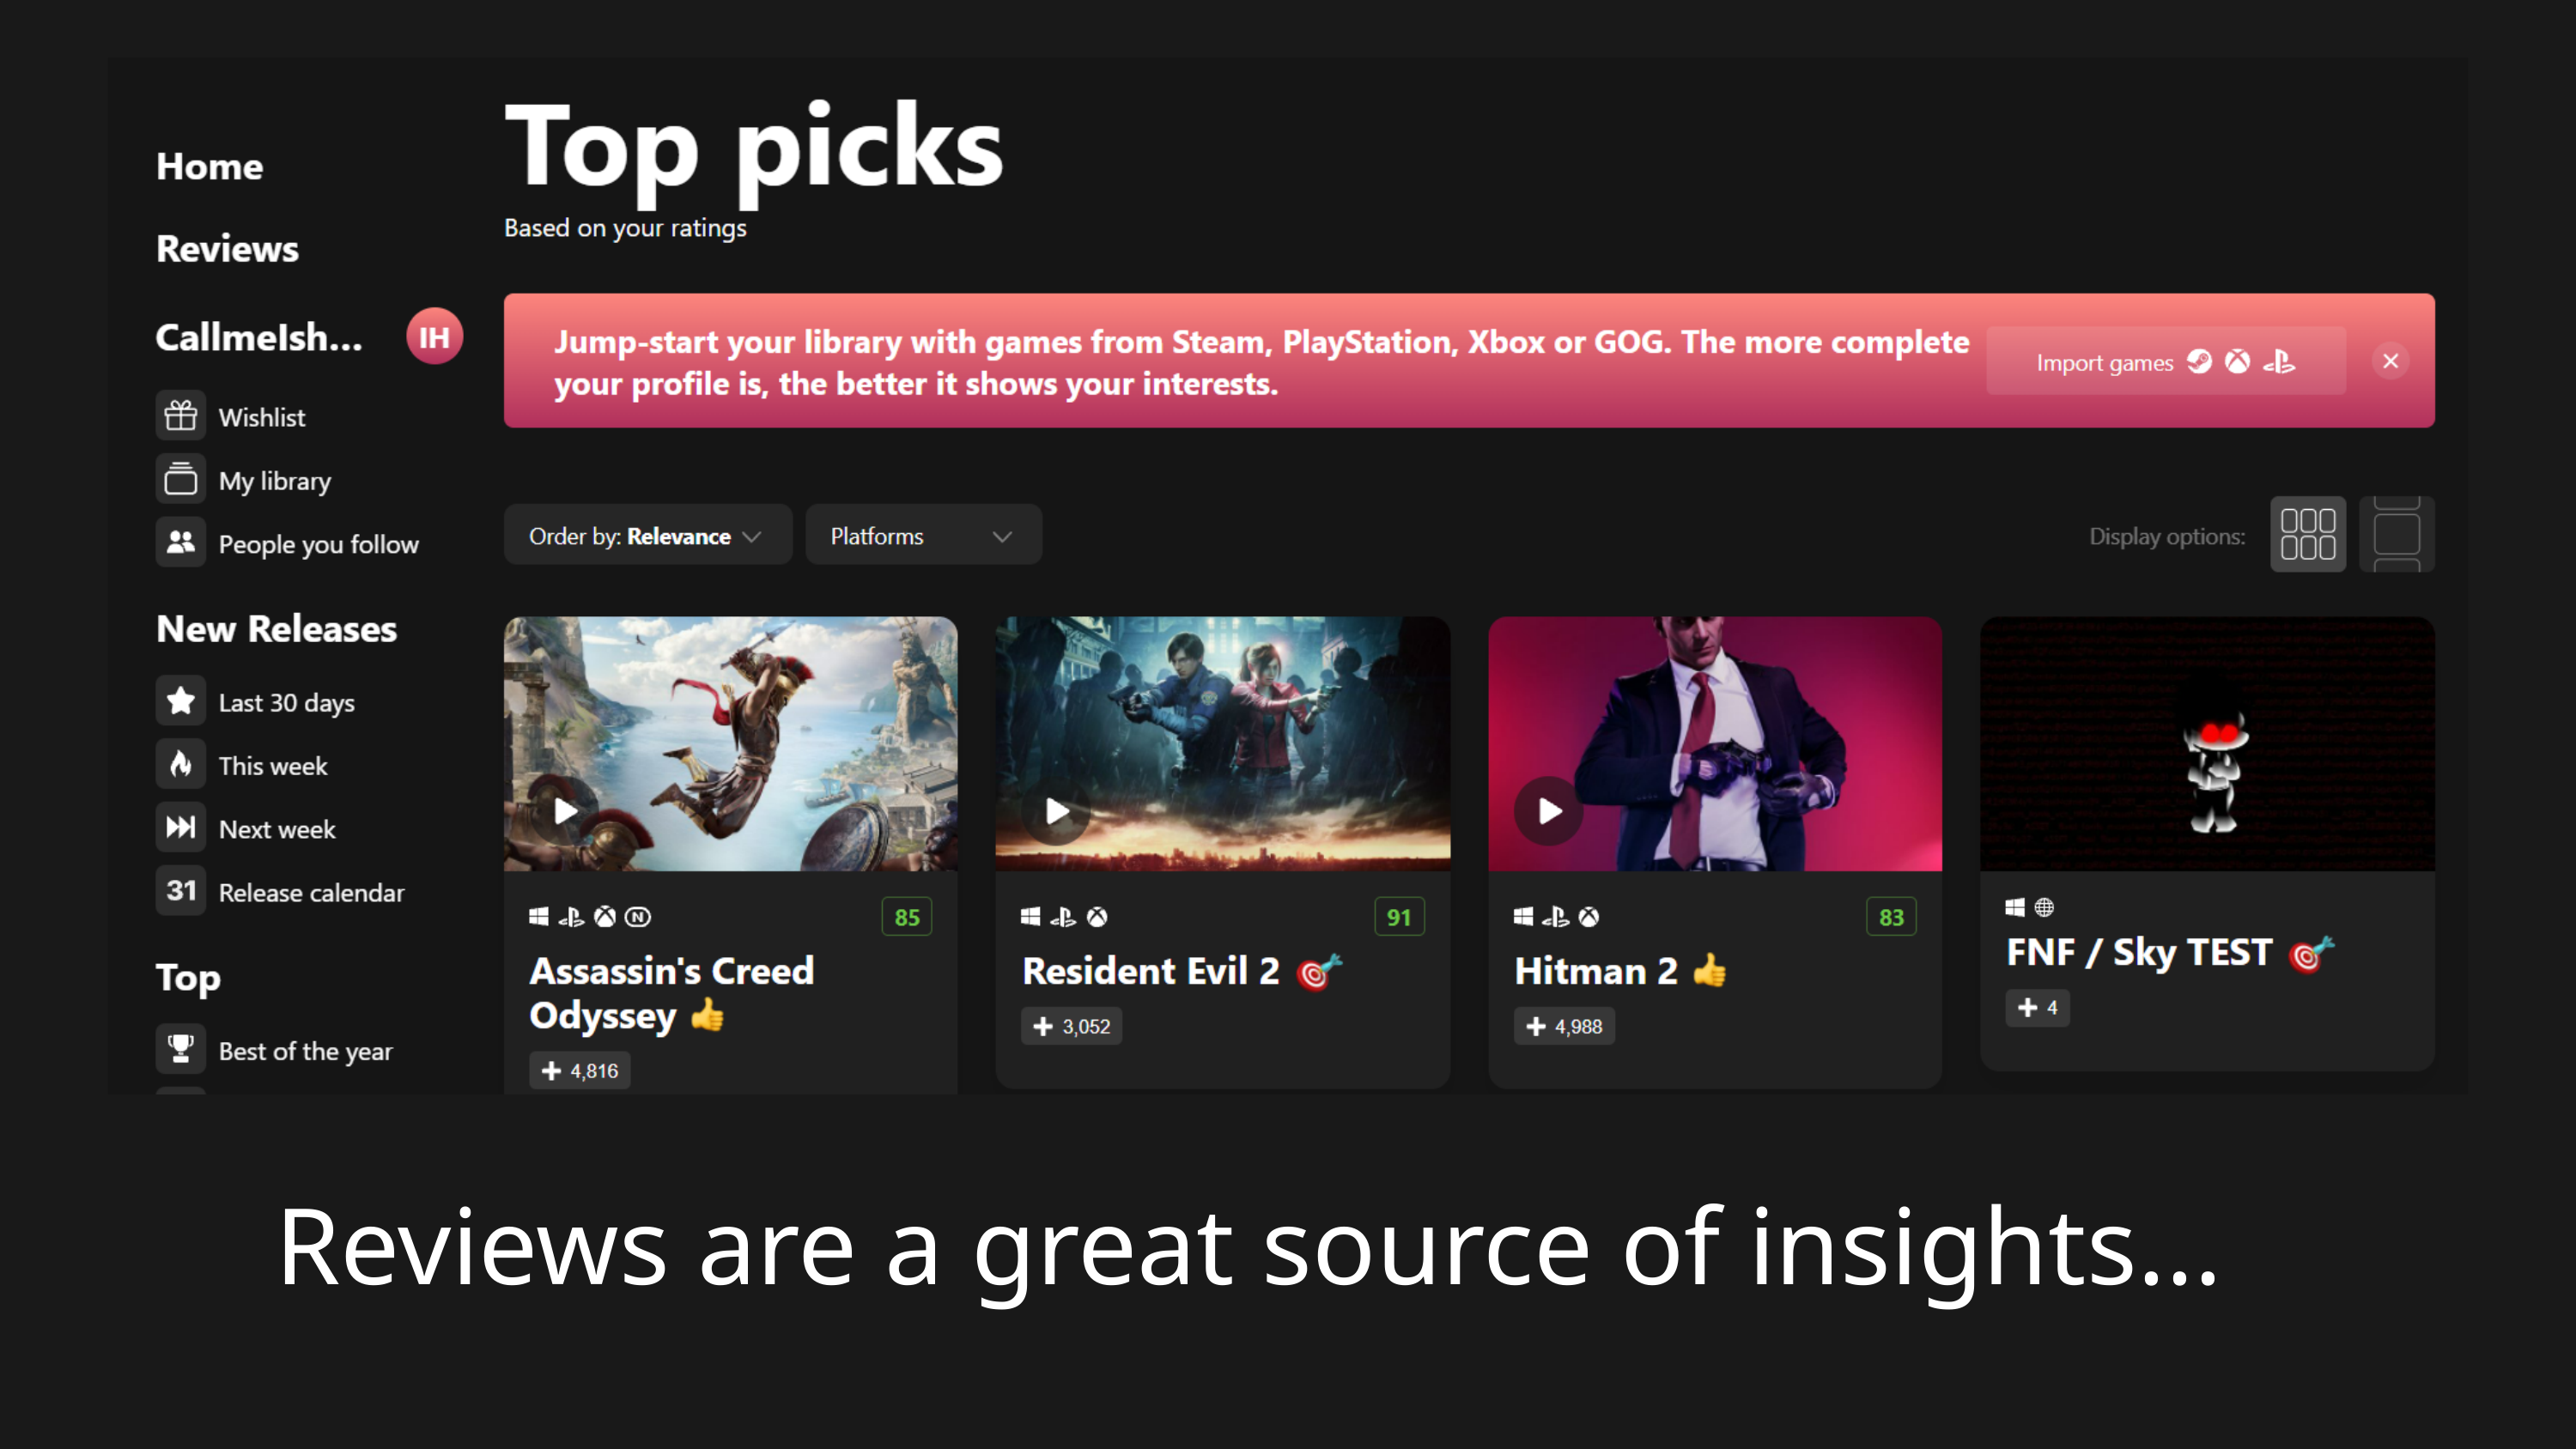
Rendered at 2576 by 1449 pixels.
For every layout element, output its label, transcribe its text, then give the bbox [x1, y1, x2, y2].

picture [107, 57, 2469, 1094]
text_box Reviews are a great source of insights... [0, 1157, 2500, 1306]
